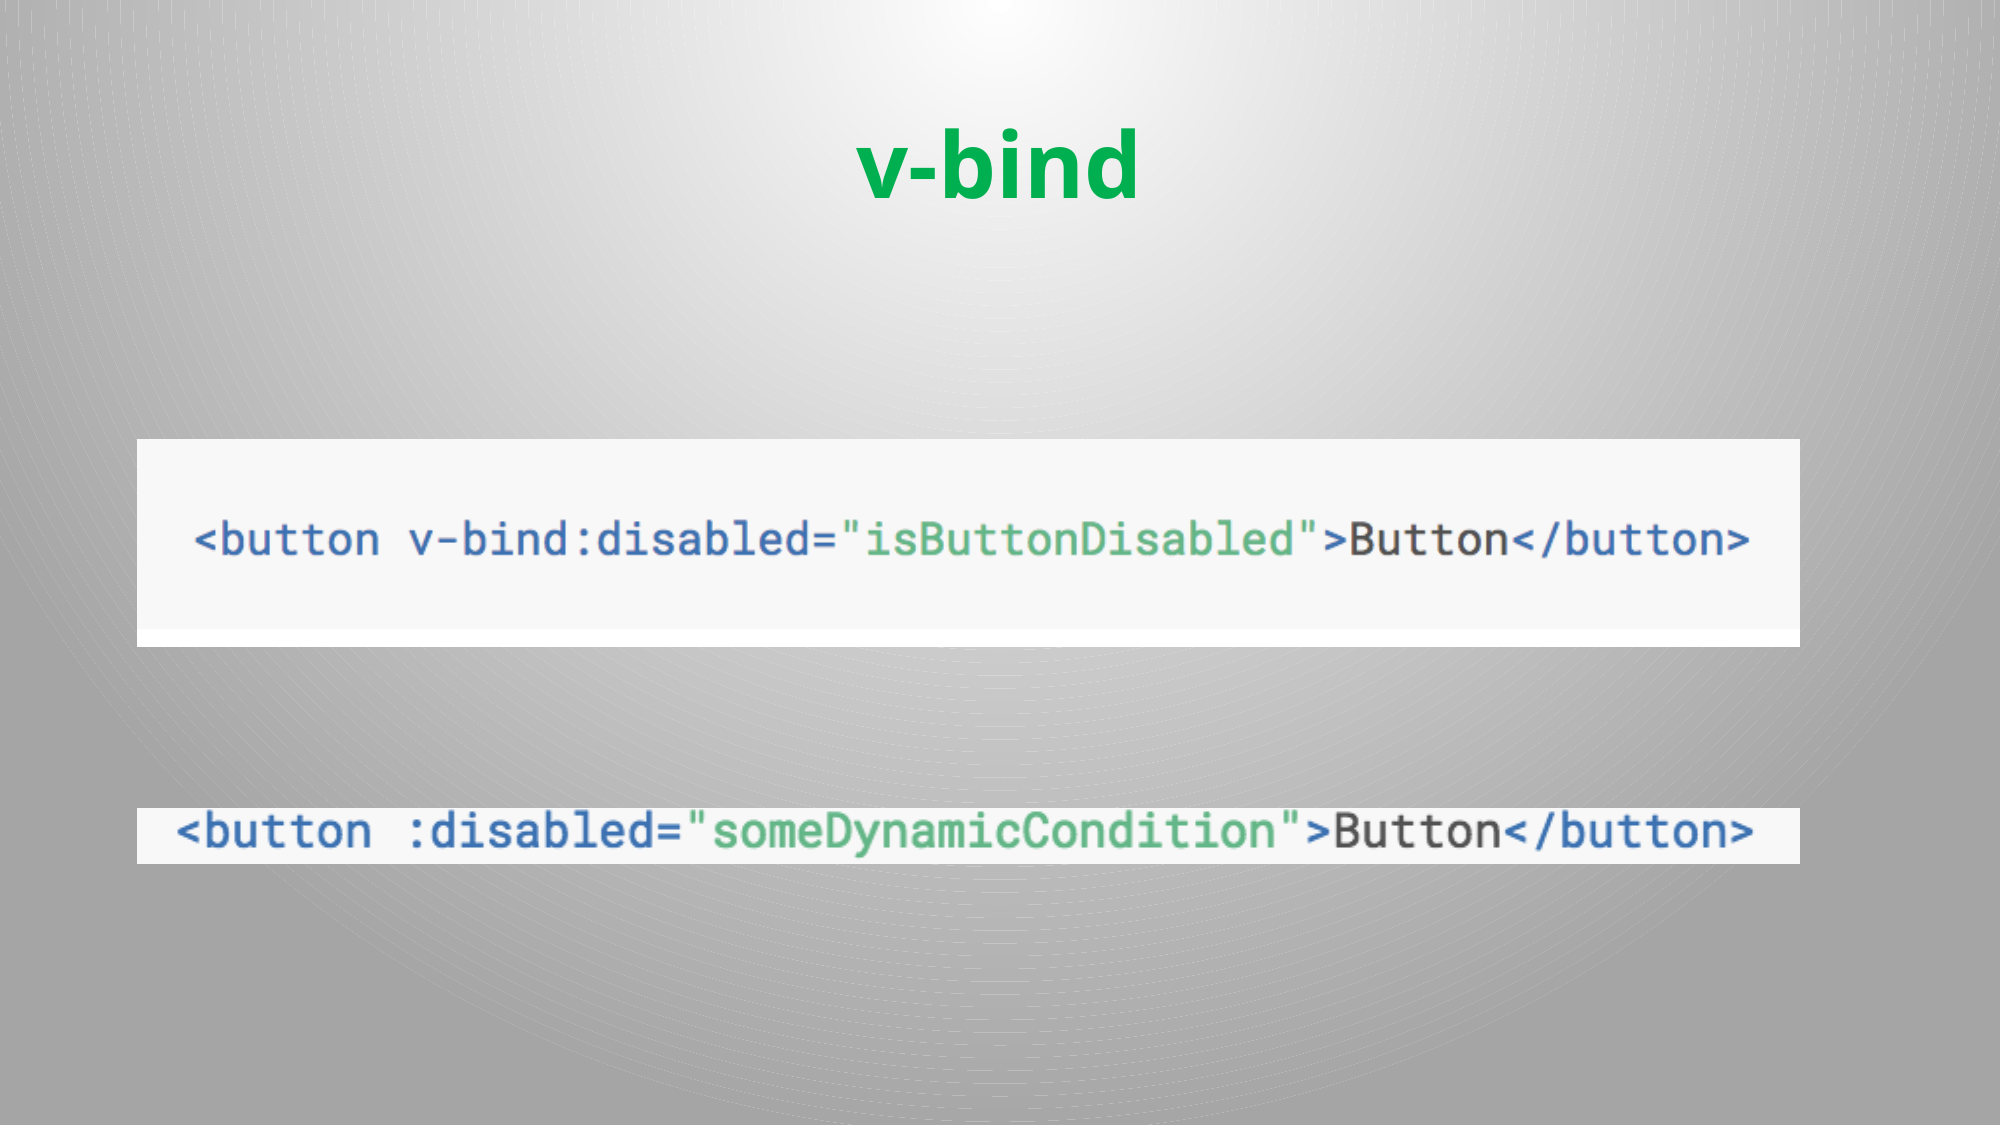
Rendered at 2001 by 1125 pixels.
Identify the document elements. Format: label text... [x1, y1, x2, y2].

picture [137, 808, 1800, 864]
title v-bind [137, 59, 1863, 278]
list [137, 439, 1800, 647]
